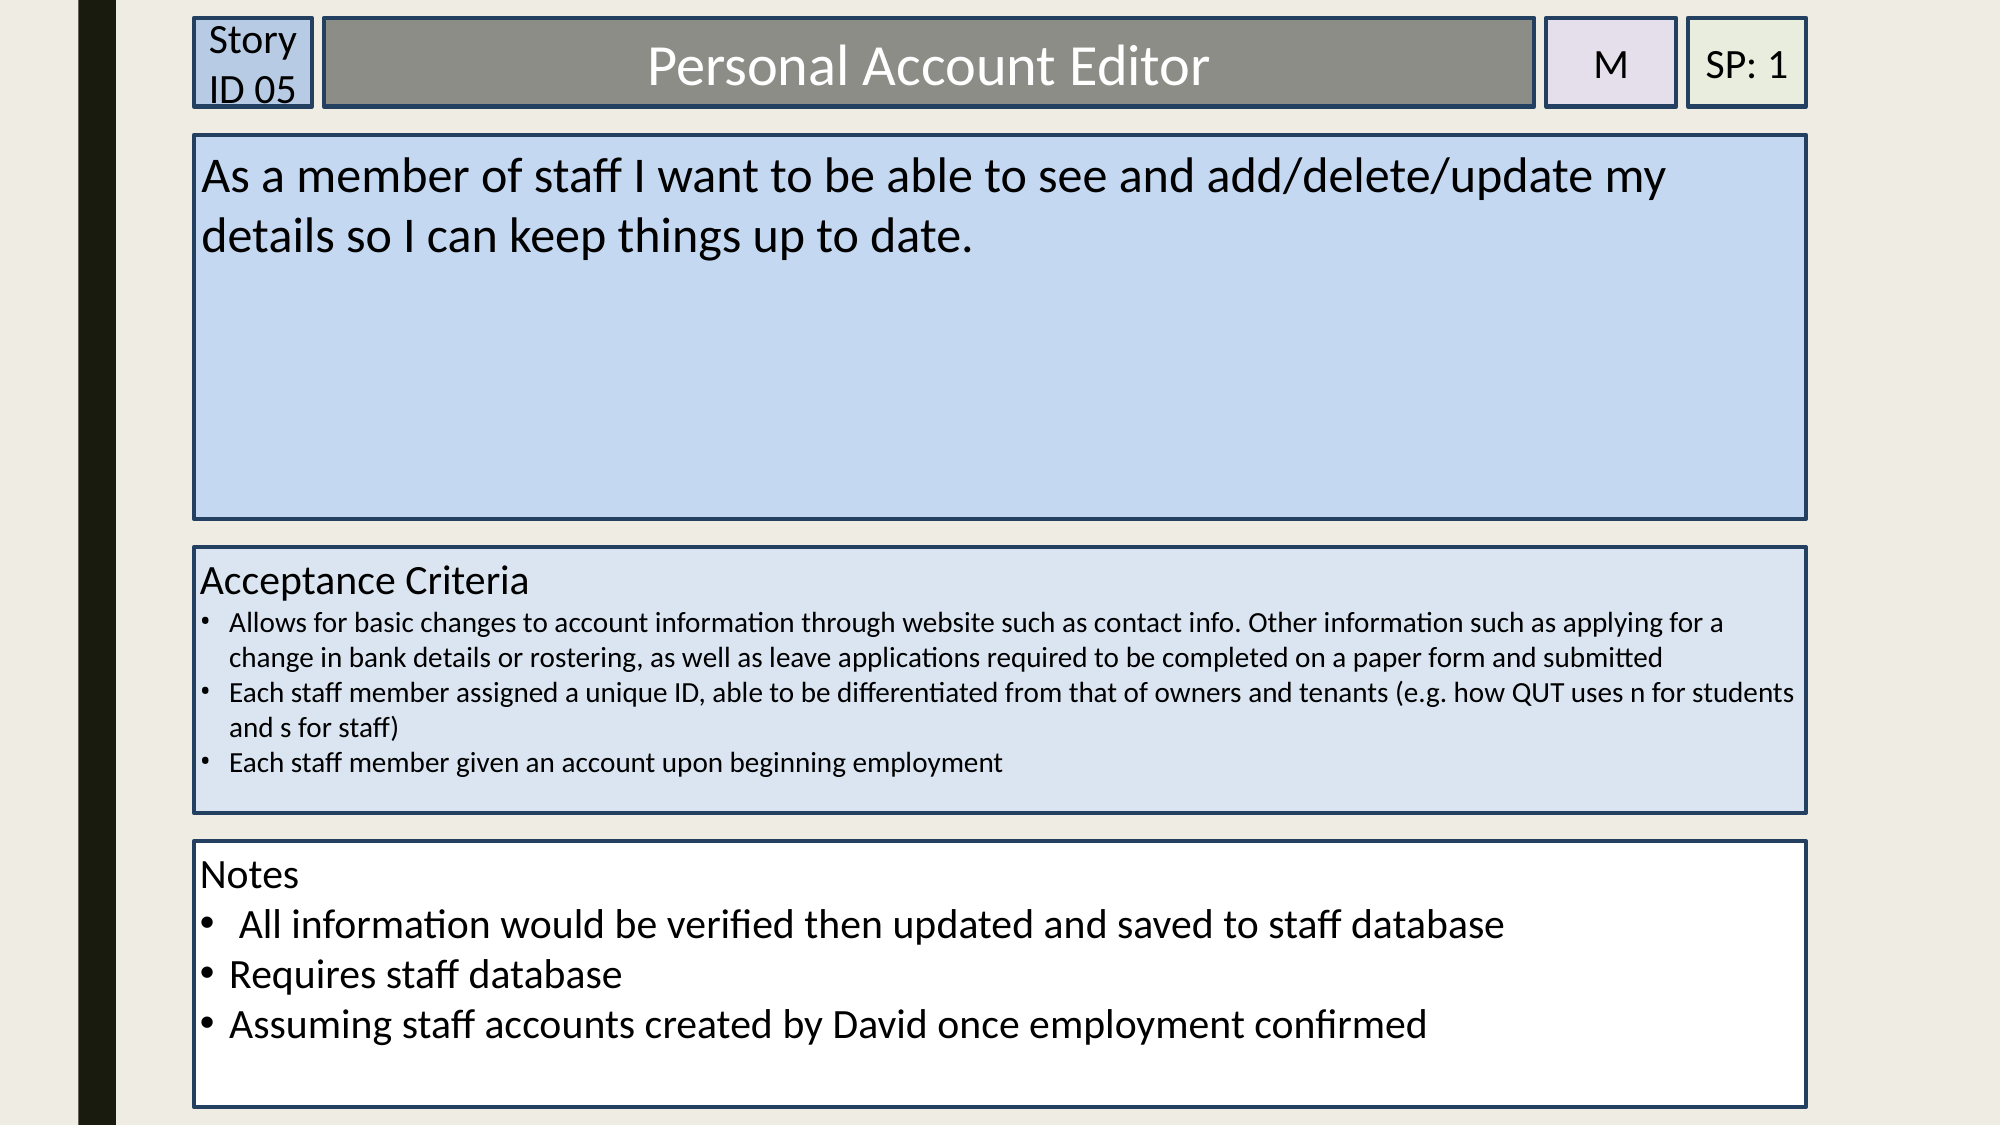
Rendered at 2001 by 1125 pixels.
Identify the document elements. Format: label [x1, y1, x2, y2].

text_box [1546, 17, 1677, 107]
text_box [323, 17, 1535, 107]
text_box [1687, 17, 1807, 107]
text_box [193, 11, 312, 113]
text_box [193, 841, 1807, 1107]
text_box [193, 134, 1807, 519]
text_box [193, 547, 1807, 813]
